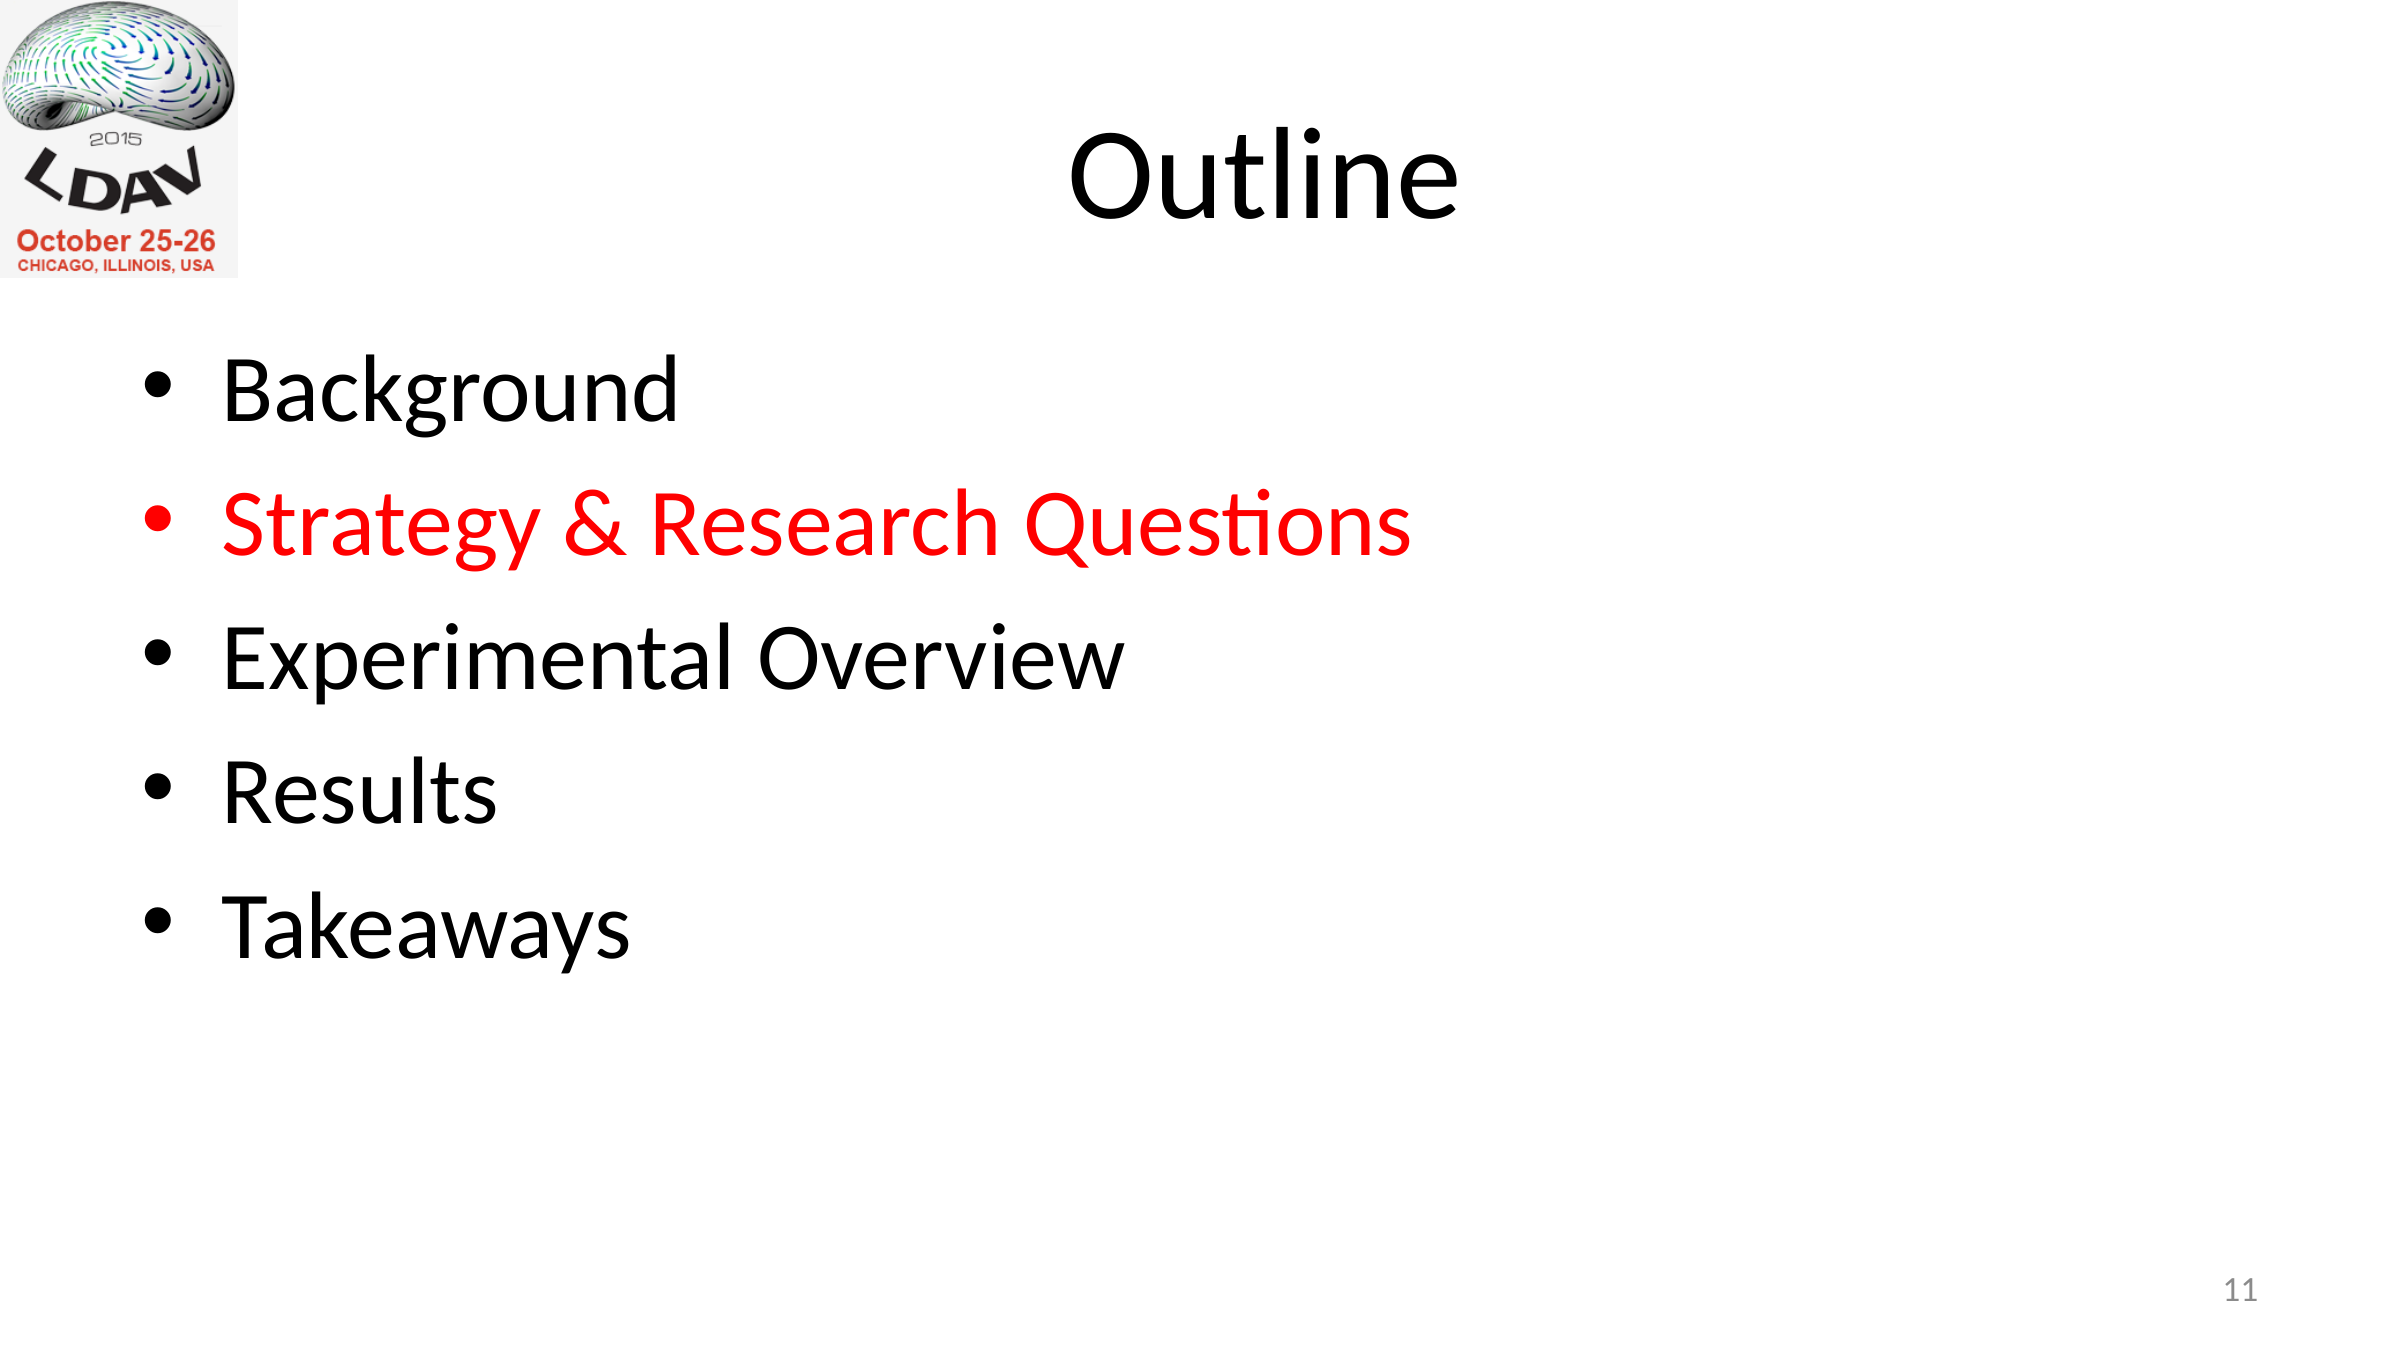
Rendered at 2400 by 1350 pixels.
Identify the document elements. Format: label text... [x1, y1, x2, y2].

list Background Strategy & Research Questions Experimental Overview Results Takeaways [120, 315, 2280, 1206]
slide_number 10 [1719, 1251, 2280, 1324]
picture [0, 0, 238, 278]
title Outline [249, 54, 2280, 279]
